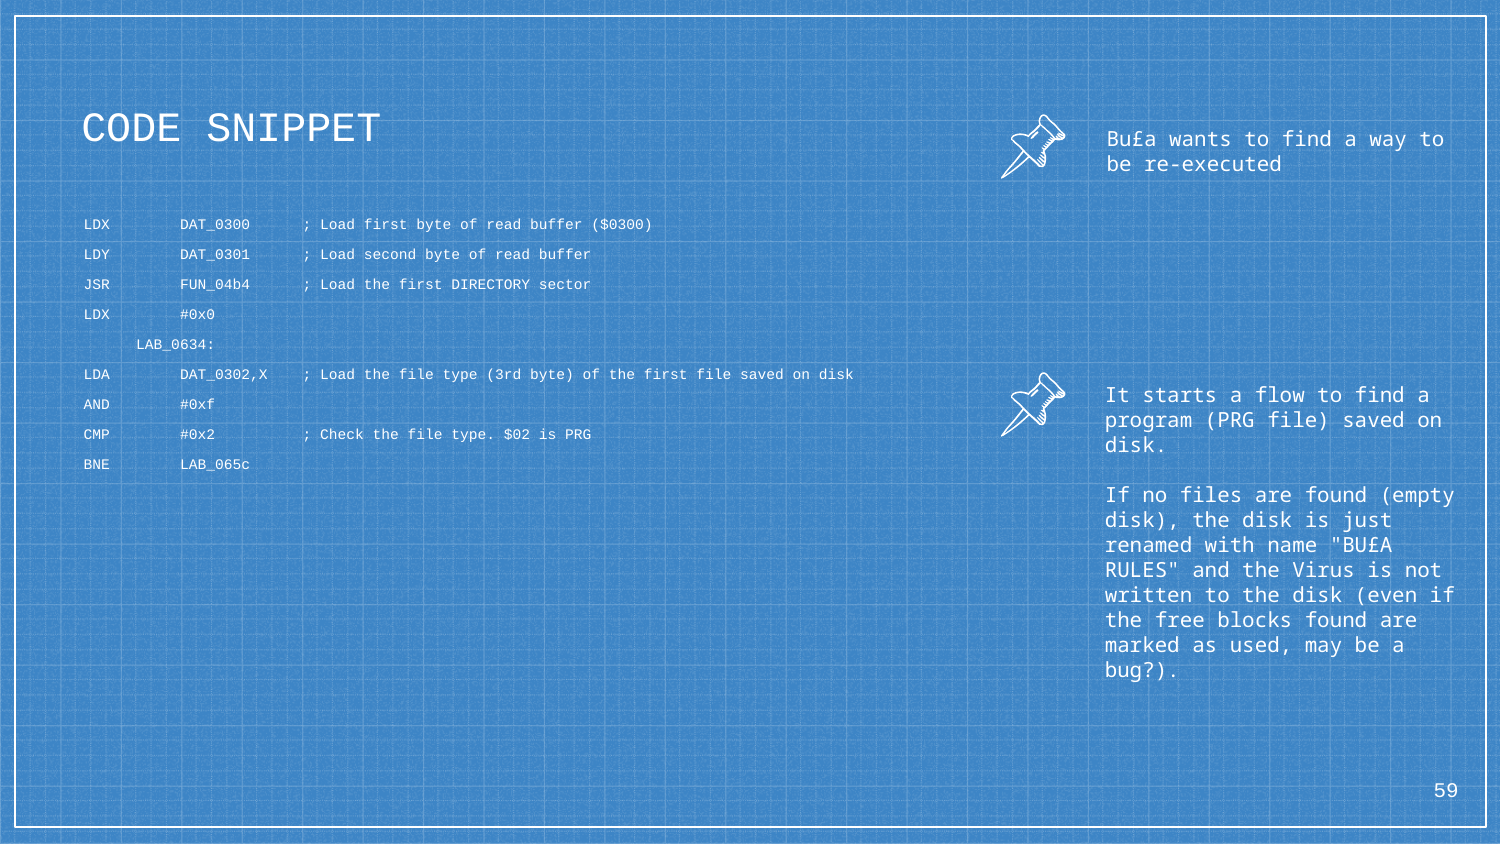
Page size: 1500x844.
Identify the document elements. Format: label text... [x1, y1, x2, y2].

slide_number 59 [1398, 761, 1474, 810]
text_box [1001, 372, 1066, 437]
title CODE SNIPPET [66, 84, 1417, 139]
text_box [1001, 114, 1066, 179]
text_box Bu£a wants to find a way to be re-executed [1091, 118, 1472, 183]
picture [0, 0, 1500, 844]
text_box It starts a flow to find a program (PRG file) saved on disk. If no files are found (empty disk), the disk is just renamed with name "BU£A RULES" and the Virus is not written to the disk (even if the free blocks found are marked as used, may be a bug?). [1089, 374, 1474, 690]
list LDX DAT_0300 ; Load first byte of read buffer ($0300) LDY DAT_0301 ; Load second byte of read buffer JSR FUN_04b4 ; Load the first DIRECTORY sector LDX #0x0 LAB_0634: LDA DAT_0302,X ; Load the file type (3rd byte) of the first file saved on disk AND #0xf CMP #0x2 ; Check the file type. $02 is PRG BNE LAB_065c [56, 139, 1417, 737]
